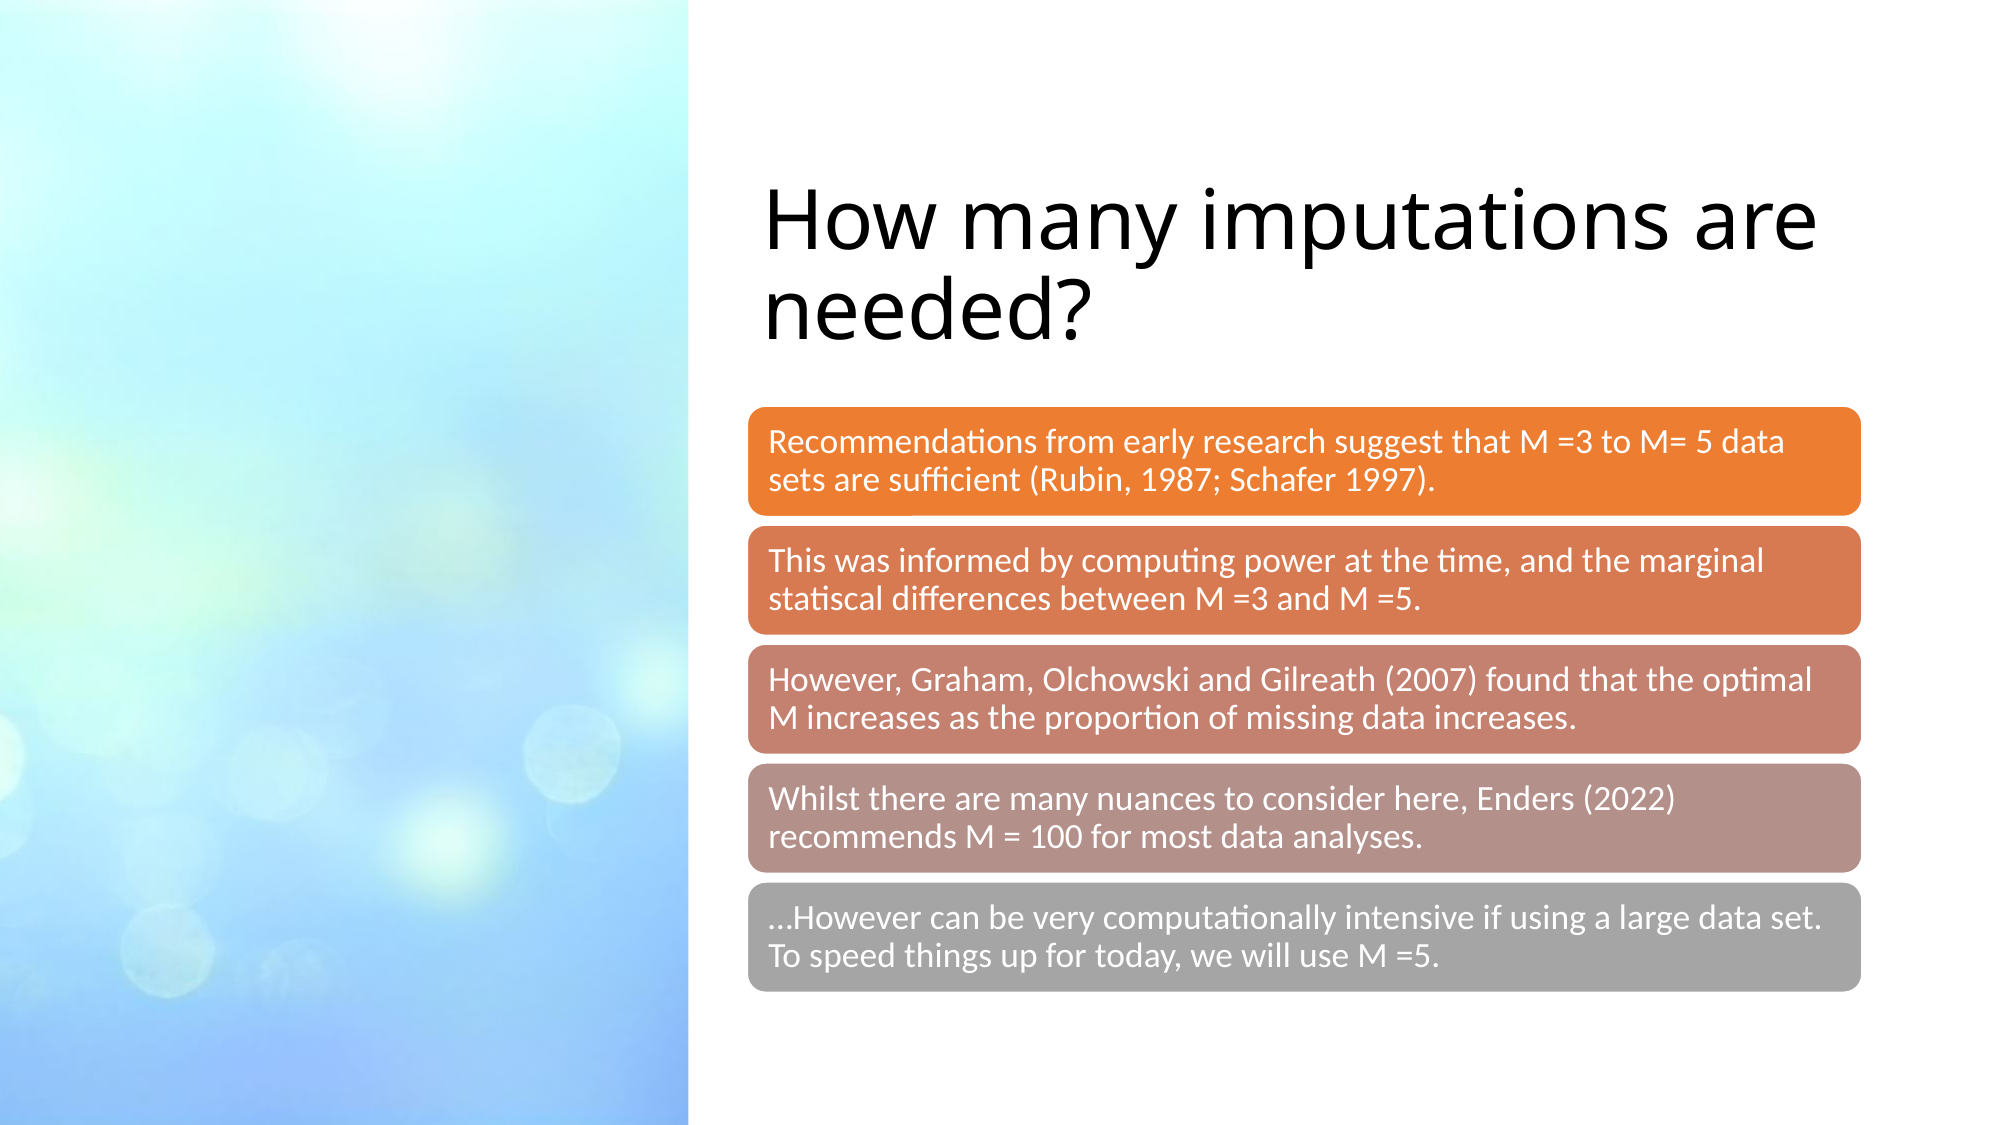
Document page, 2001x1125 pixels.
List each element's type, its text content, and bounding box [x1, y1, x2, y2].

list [746, 395, 1863, 1004]
title How many imputations are needed? [746, 90, 1863, 365]
picture [0, 0, 689, 1125]
text_box [689, 0, 2000, 1125]
